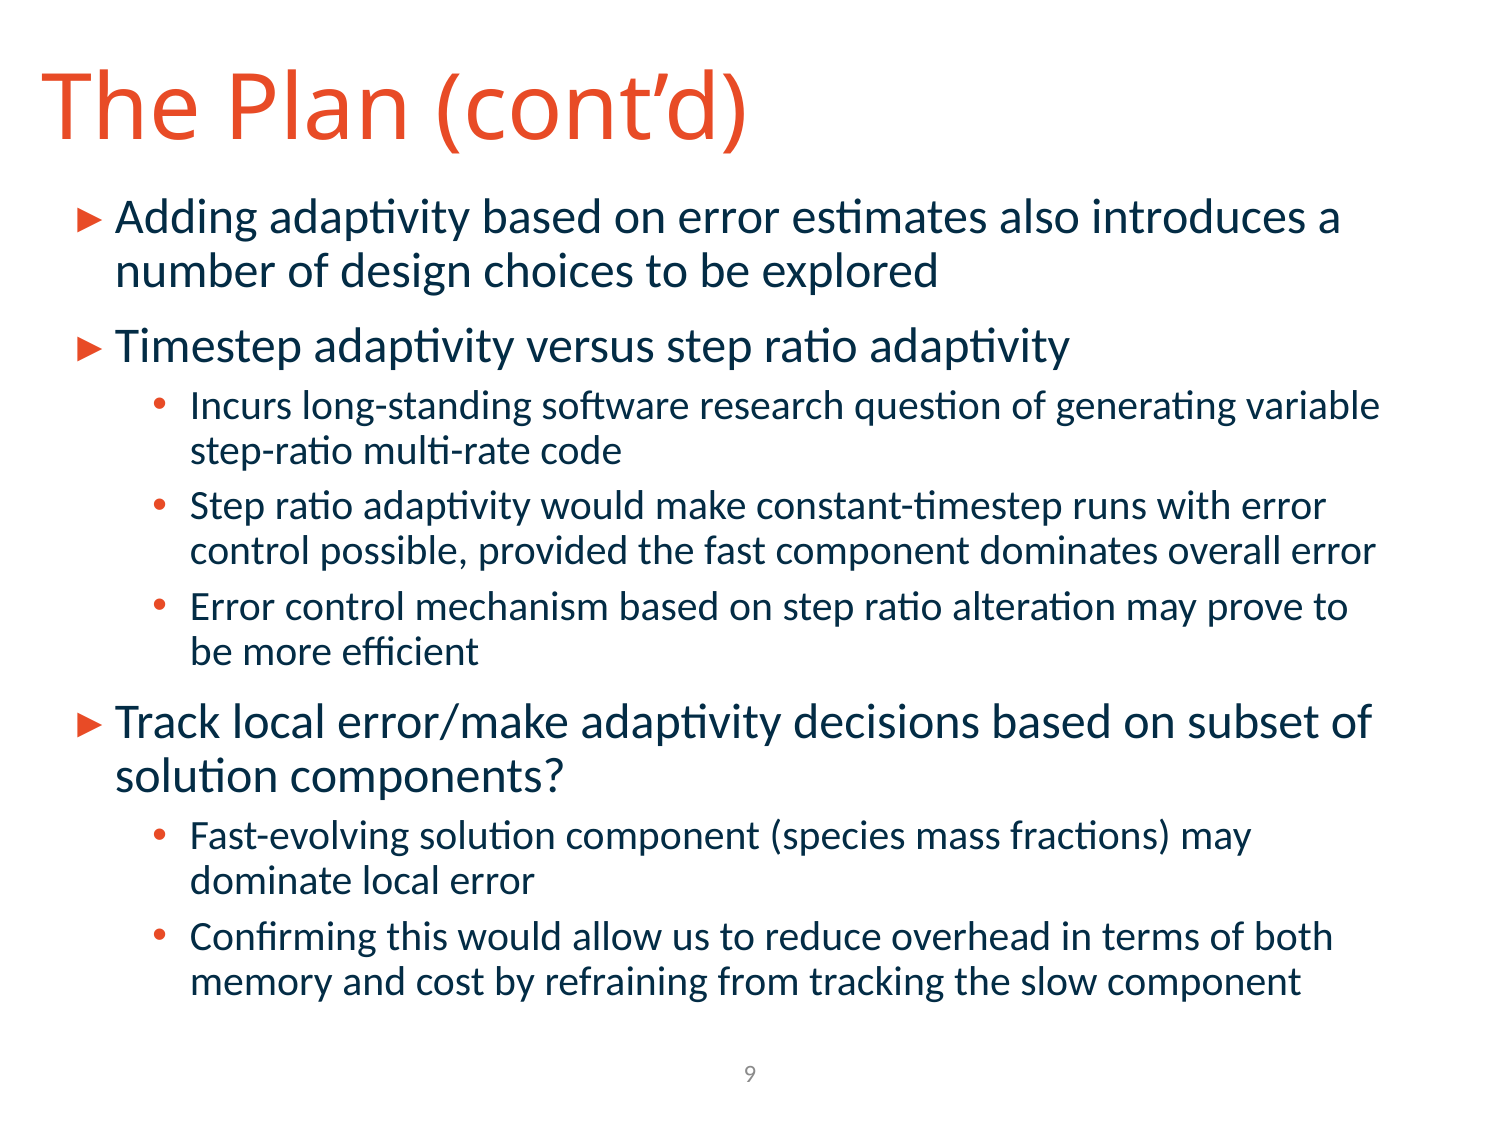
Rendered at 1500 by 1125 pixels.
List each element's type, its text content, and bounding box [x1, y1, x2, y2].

slide_number 9 [718, 1042, 782, 1103]
title The Plan (cont’d) [26, 36, 1438, 183]
text_box Adding adaptivity based on error estimates also introduces a number of design choices to be explored Timestep adaptivity versus step ratio adaptivity Incurs long-standing software research question of generating variable step-ratio multi-rate code Step ratio adaptivity would make constant-timestep runs with error control possible, provided the fast component dominates overall error Error control mechanism based on step ratio alteration may prove to be more efficient Track local error/make adaptivity decisions based on subset of solution components? Fast-evolving solution component (species mass fractions) may dominate local error Confirming this would allow us to reduce overhead in terms of both memory and cost by refraining from tracking the slow component [62, 182, 1407, 1043]
